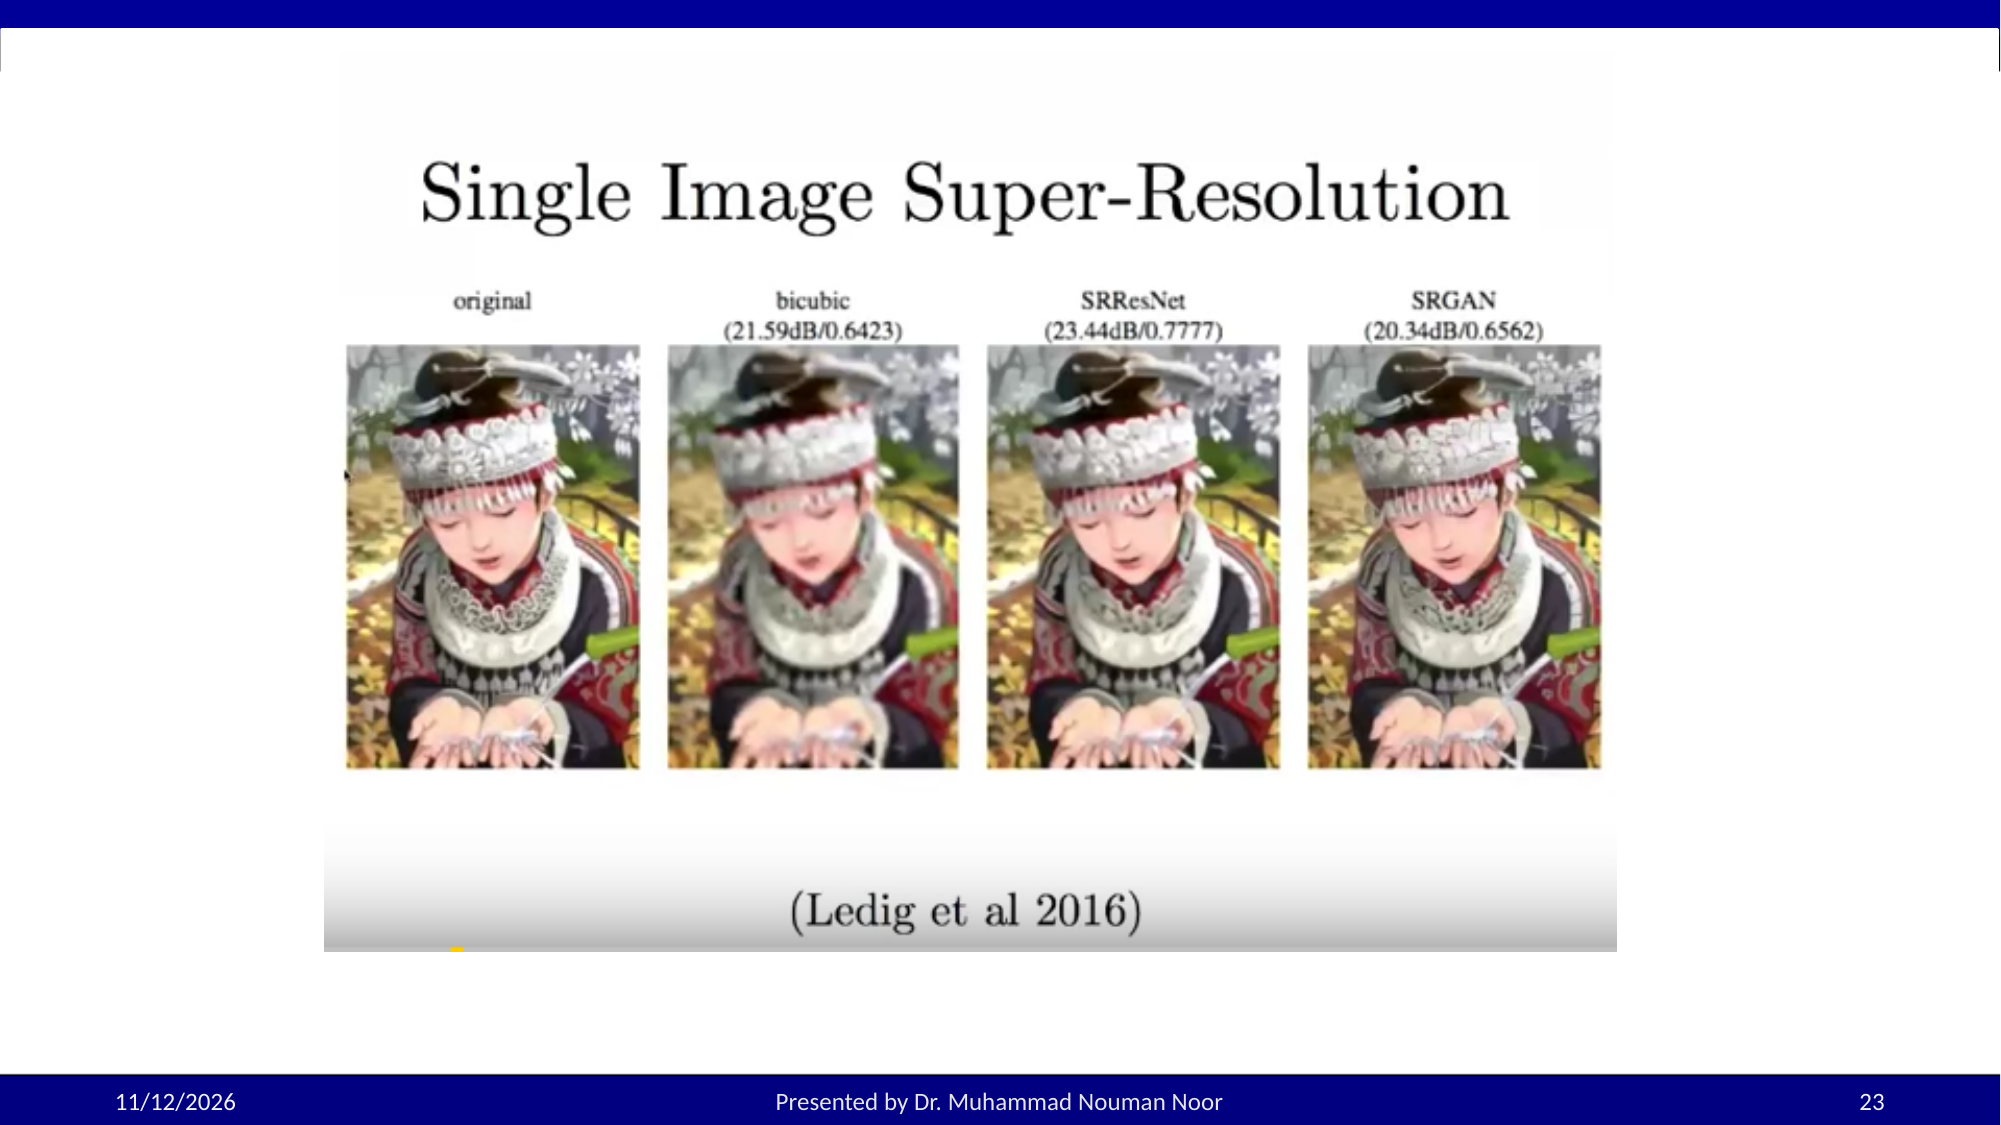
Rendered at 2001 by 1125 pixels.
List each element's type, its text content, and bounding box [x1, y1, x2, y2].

picture [0, 0, 2001, 1125]
slide_number 23 [1433, 1062, 1900, 1125]
footer Presented by Dr. Muhammad Nouman Noor [683, 1062, 1317, 1125]
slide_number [99, 1062, 567, 1125]
